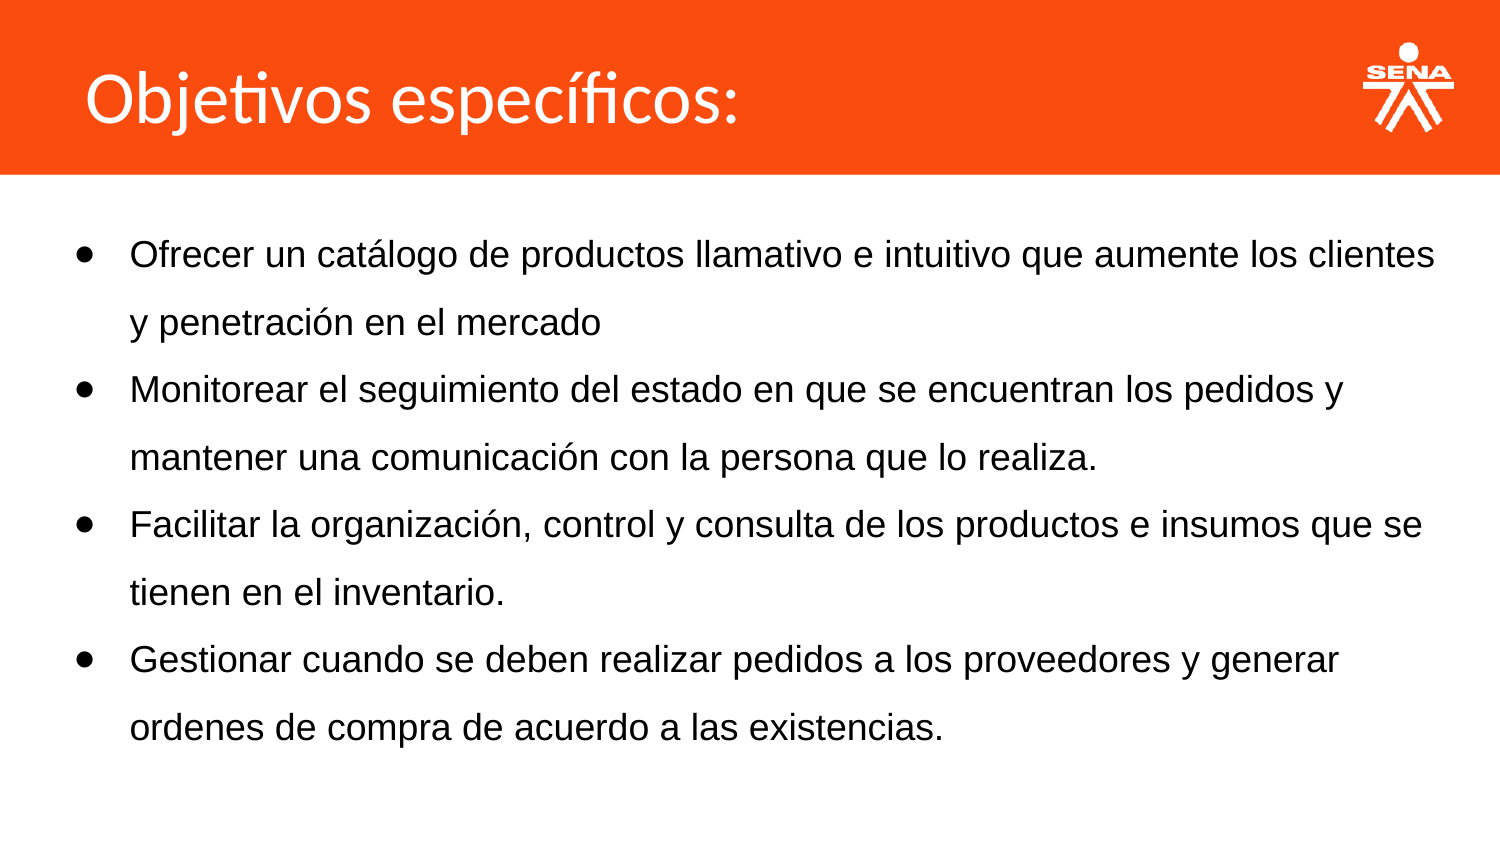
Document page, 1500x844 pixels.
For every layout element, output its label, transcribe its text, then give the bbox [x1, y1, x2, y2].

picture [0, 0, 1500, 844]
text_box Objetivos específicos: [70, 41, 765, 147]
text_box Ofrecer un catálogo de productos llamativo e intuitivo que aumente los clientes y penetración en el mercado Monitorear el seguimiento del estado en que se encuentran los pedidos y mantener una comunicación con la persona que lo realiza. Facilitar la organización, control y consulta de los productos e insumos que se tienen en el inventario. Gestionar cuando se deben realizar pedidos a los proveedores y generar ordenes de compra de acuerdo a las existencias. [39, 200, 1461, 644]
